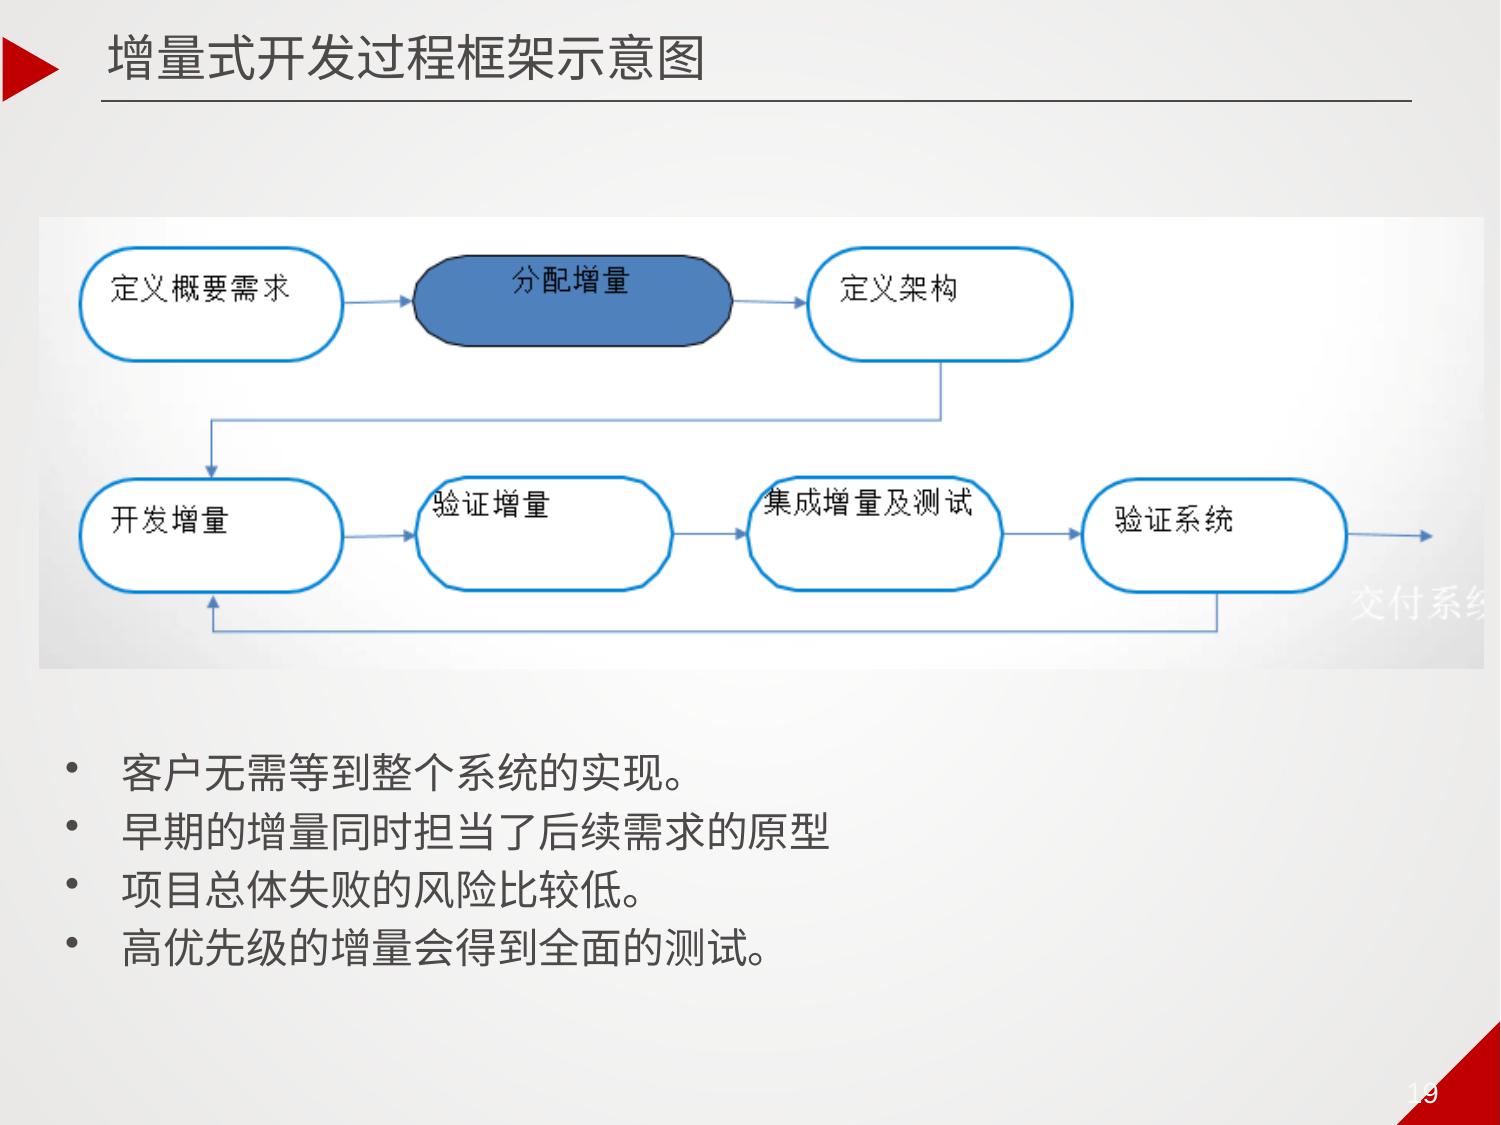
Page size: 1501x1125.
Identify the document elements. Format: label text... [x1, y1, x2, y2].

text_box [2, 36, 60, 102]
picture [1426, 1085, 1433, 1093]
list 客户无需等到整个系统的实现。 早期的增量同时担当了后续需求的原型 项目总体失败的风险比较低。 高优先级的增量会得到全面的测试。 [50, 739, 1400, 1099]
text_box 增量式开发过程框架示意图 [91, 18, 722, 94]
picture [0, 0, 1501, 1125]
